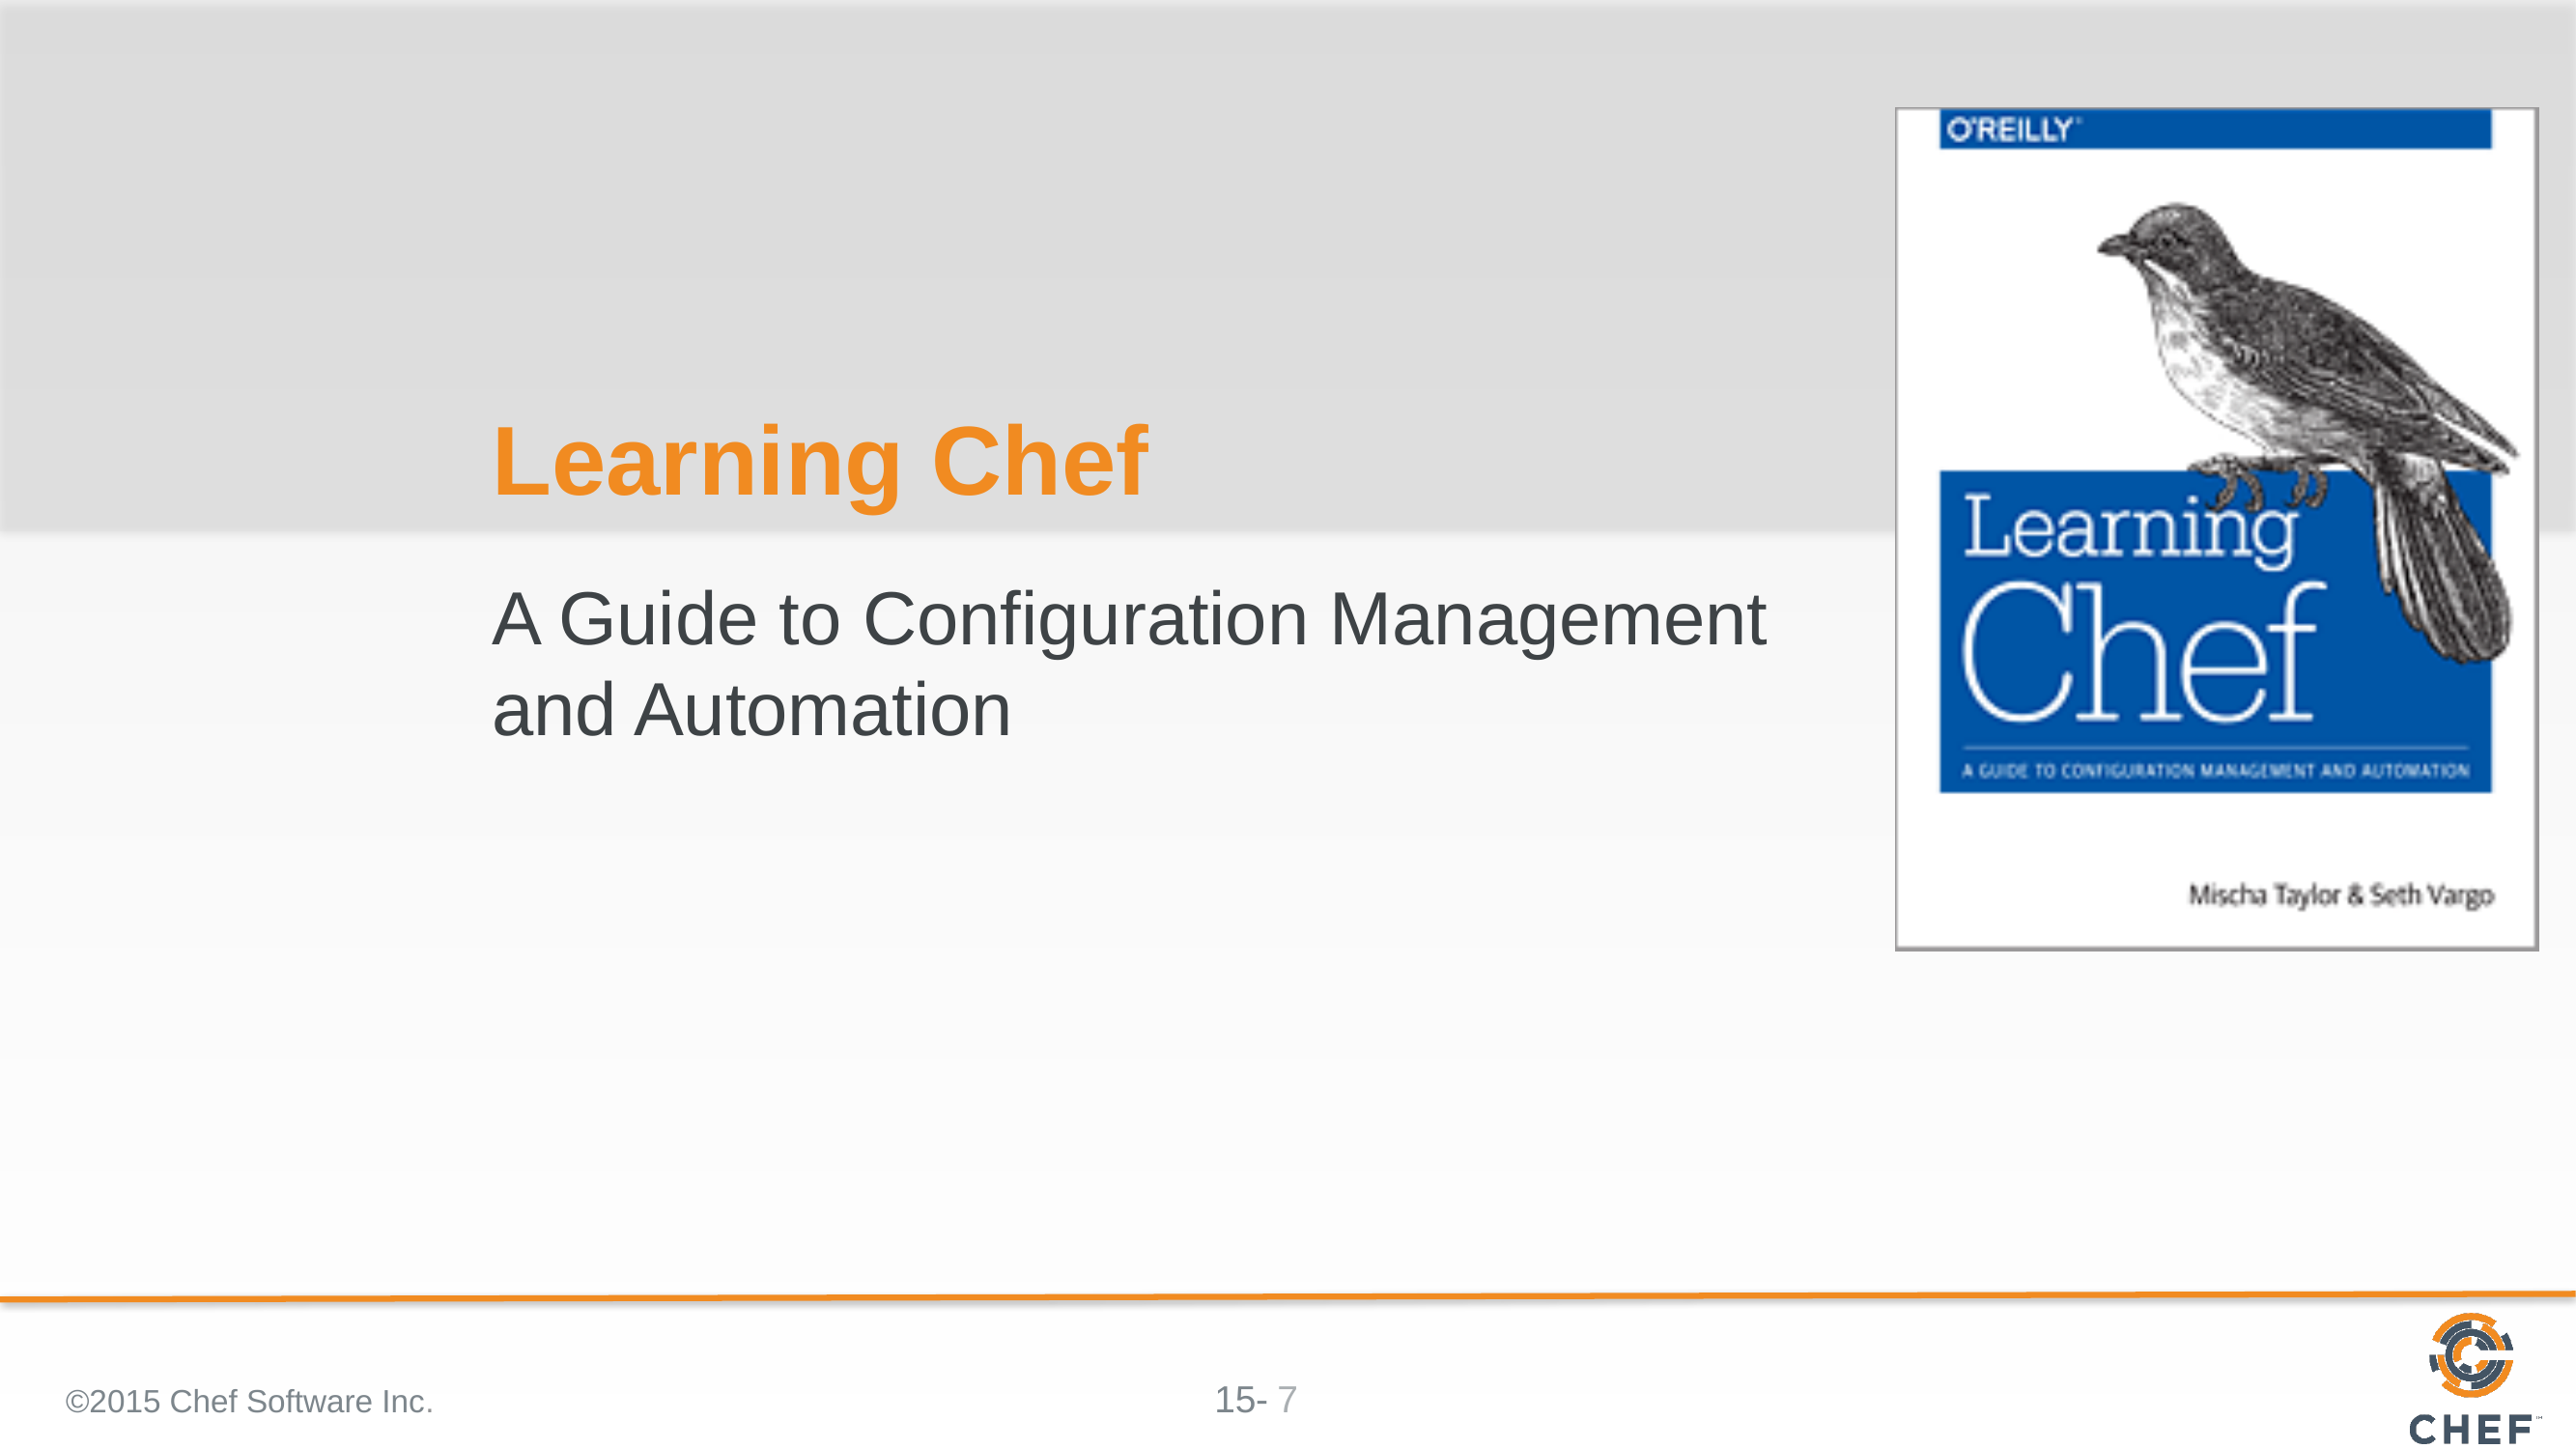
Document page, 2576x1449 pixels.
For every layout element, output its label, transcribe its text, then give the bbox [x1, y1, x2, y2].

picture [2399, 1297, 2550, 1449]
subtitle A Guide to Configuration Management and Automation [477, 555, 1862, 1087]
picture [1895, 107, 2539, 952]
footer ©2015 Chef Software Inc. [51, 1359, 952, 1440]
slide_number 7 [998, 1359, 1578, 1437]
title Learning Chef [477, 395, 1890, 531]
